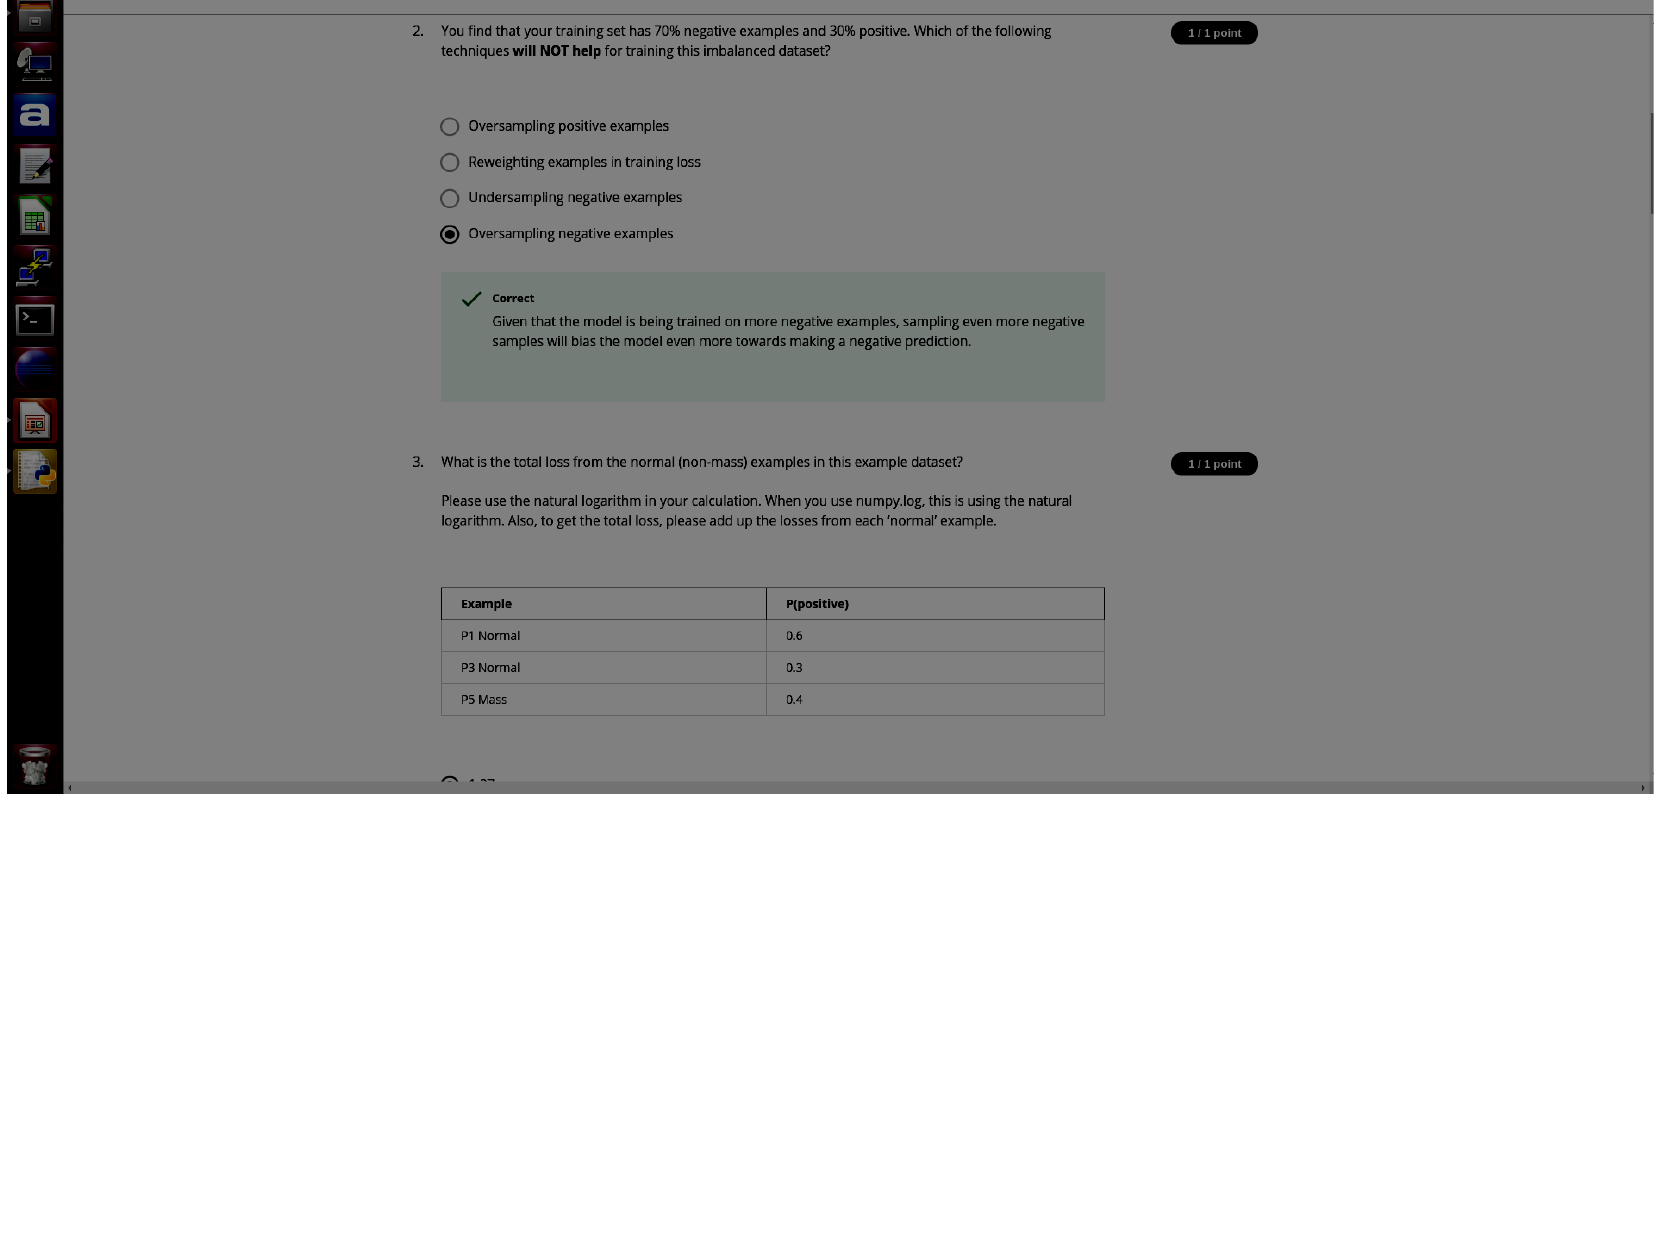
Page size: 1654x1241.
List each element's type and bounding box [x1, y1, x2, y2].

picture [7, 0, 1654, 794]
